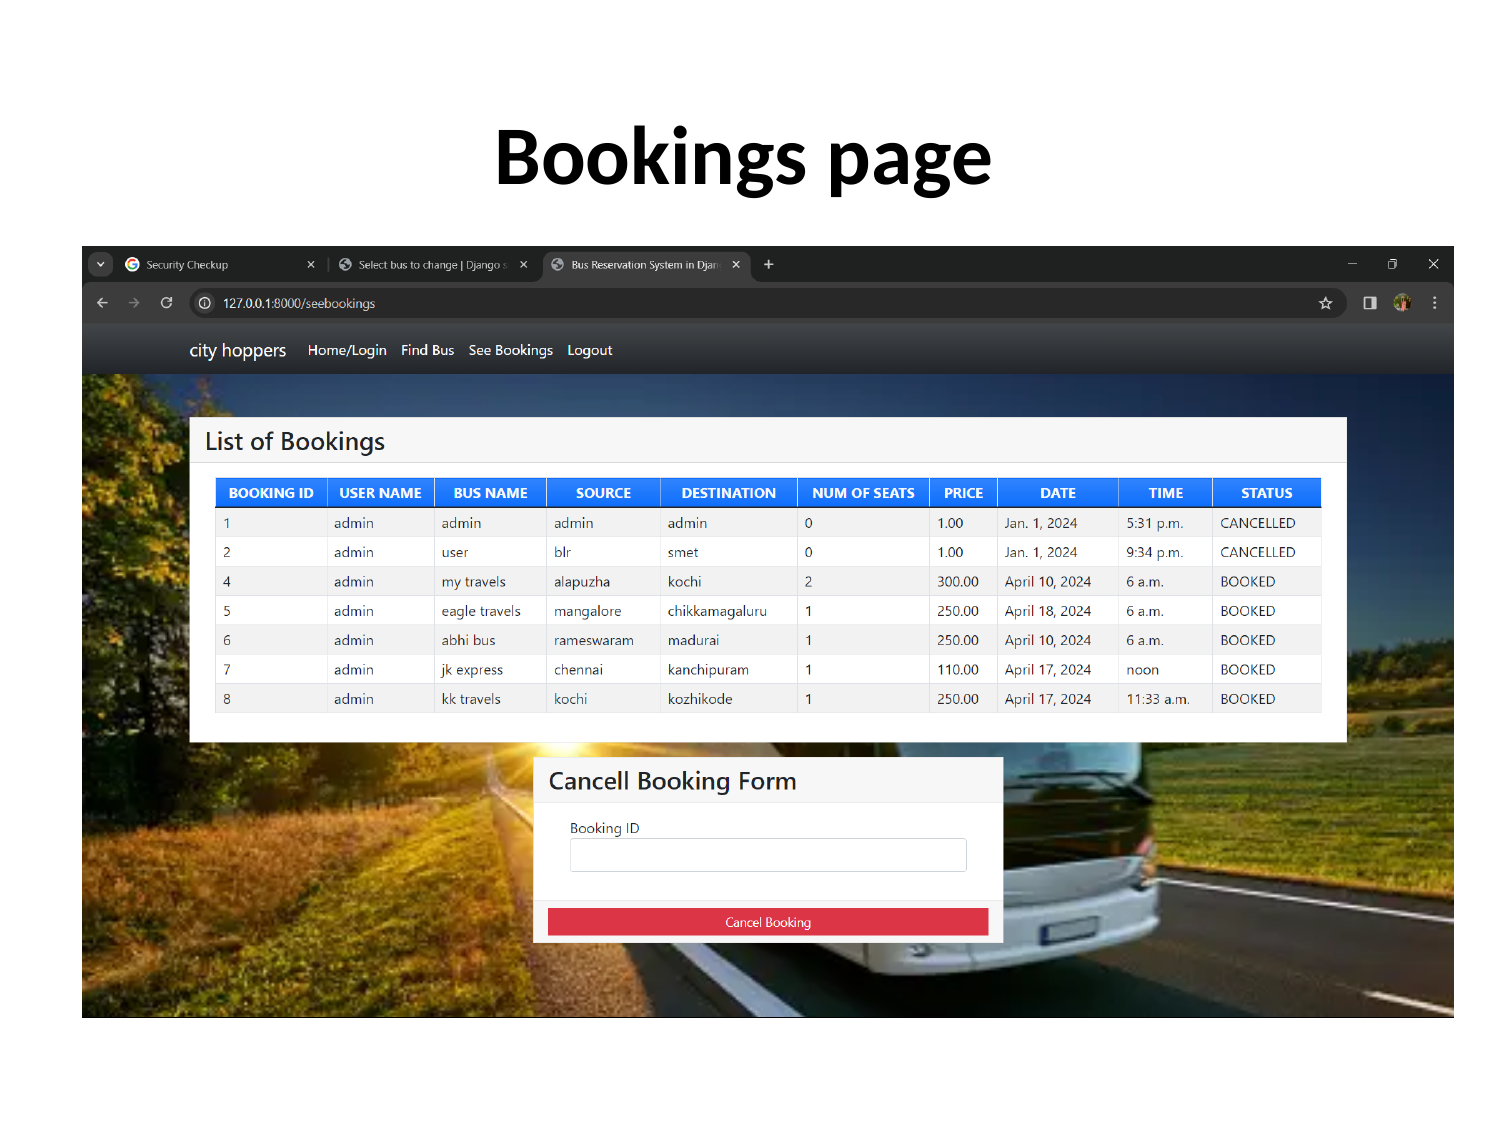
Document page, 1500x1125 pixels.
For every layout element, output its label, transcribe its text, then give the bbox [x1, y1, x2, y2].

text_box Bookings page [257, 93, 1231, 209]
picture [81, 245, 1454, 1018]
